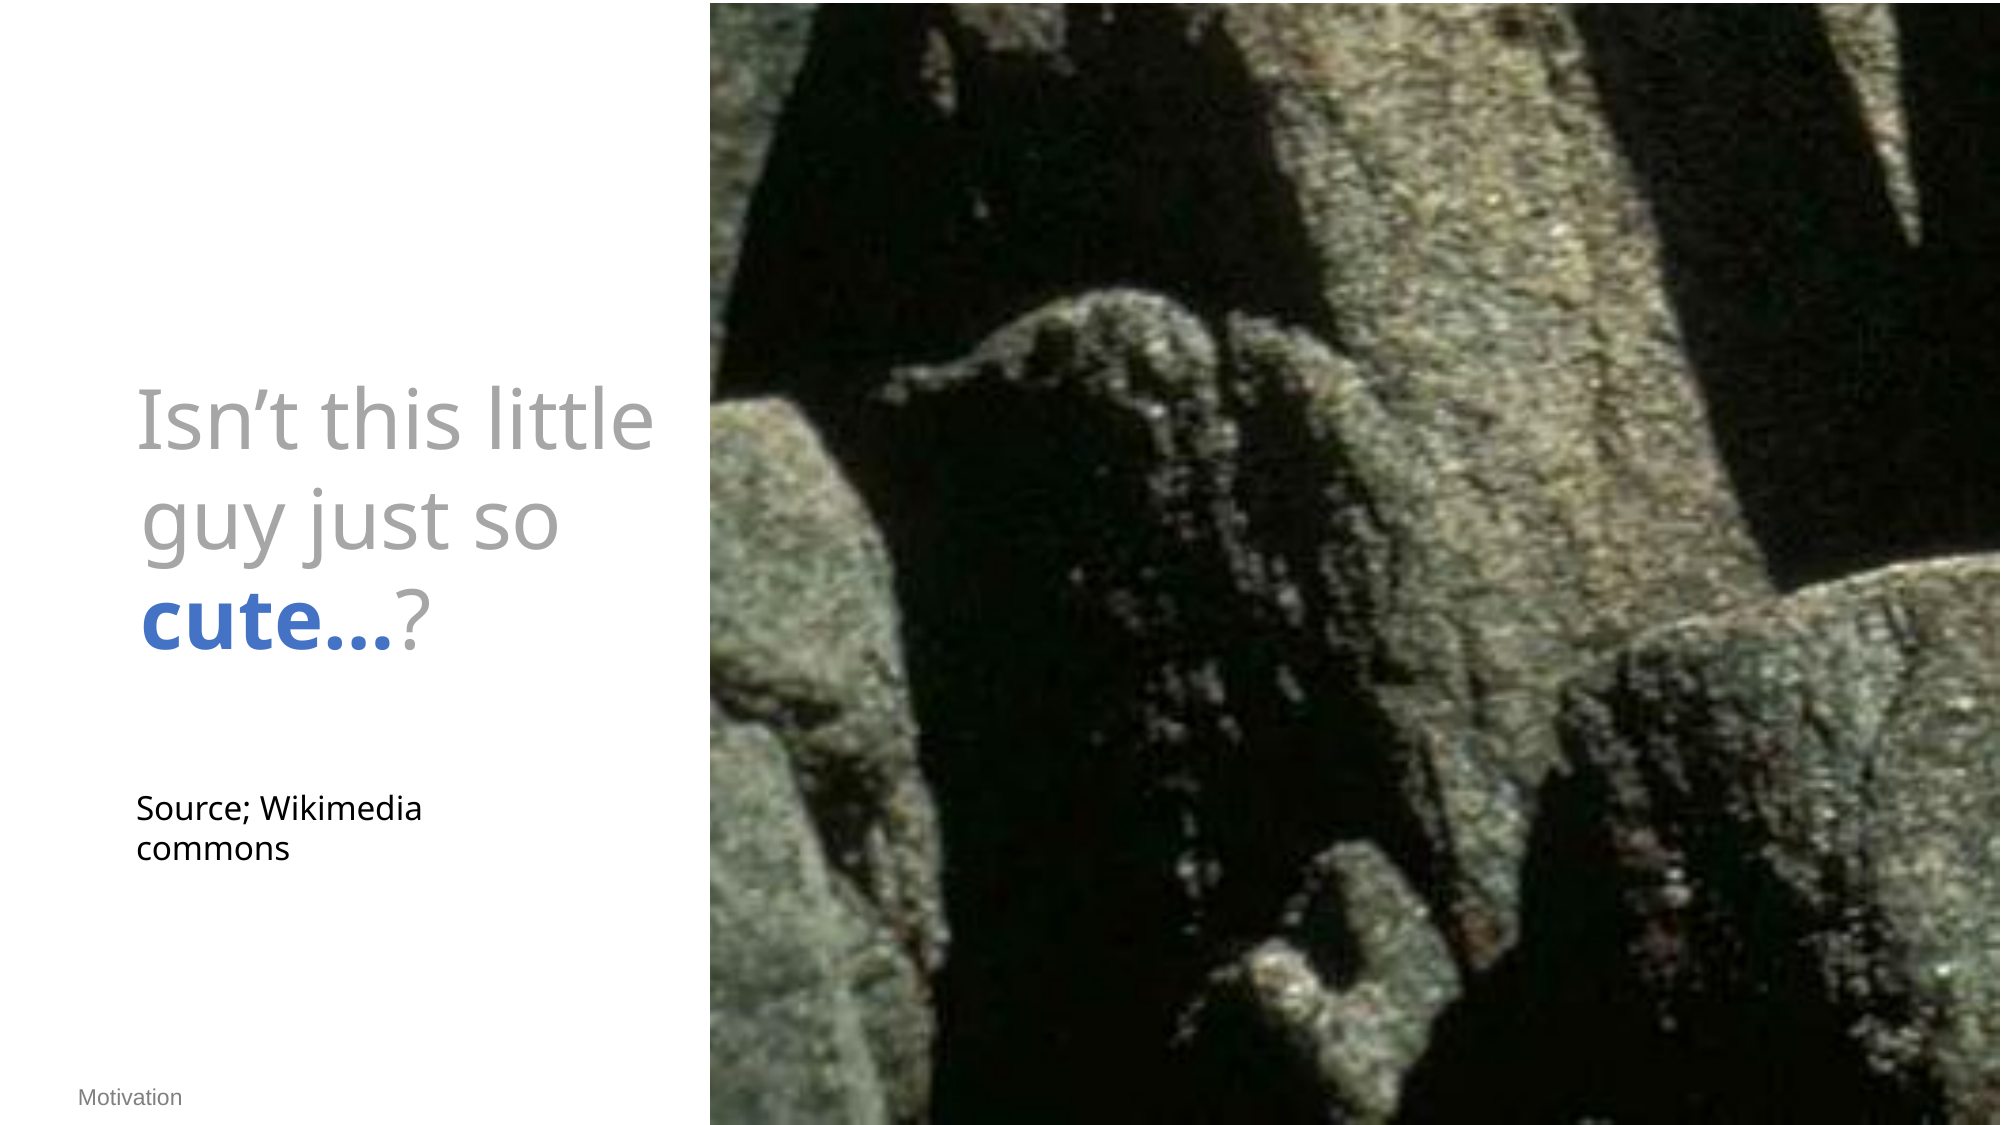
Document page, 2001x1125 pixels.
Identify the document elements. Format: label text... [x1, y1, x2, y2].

text_box Isn’t this little guy just so cute…? [121, 358, 710, 674]
text_box Motivation [63, 1074, 404, 1118]
picture [710, 3, 2000, 1125]
text_box Source; Wikimedia commons [121, 779, 558, 875]
